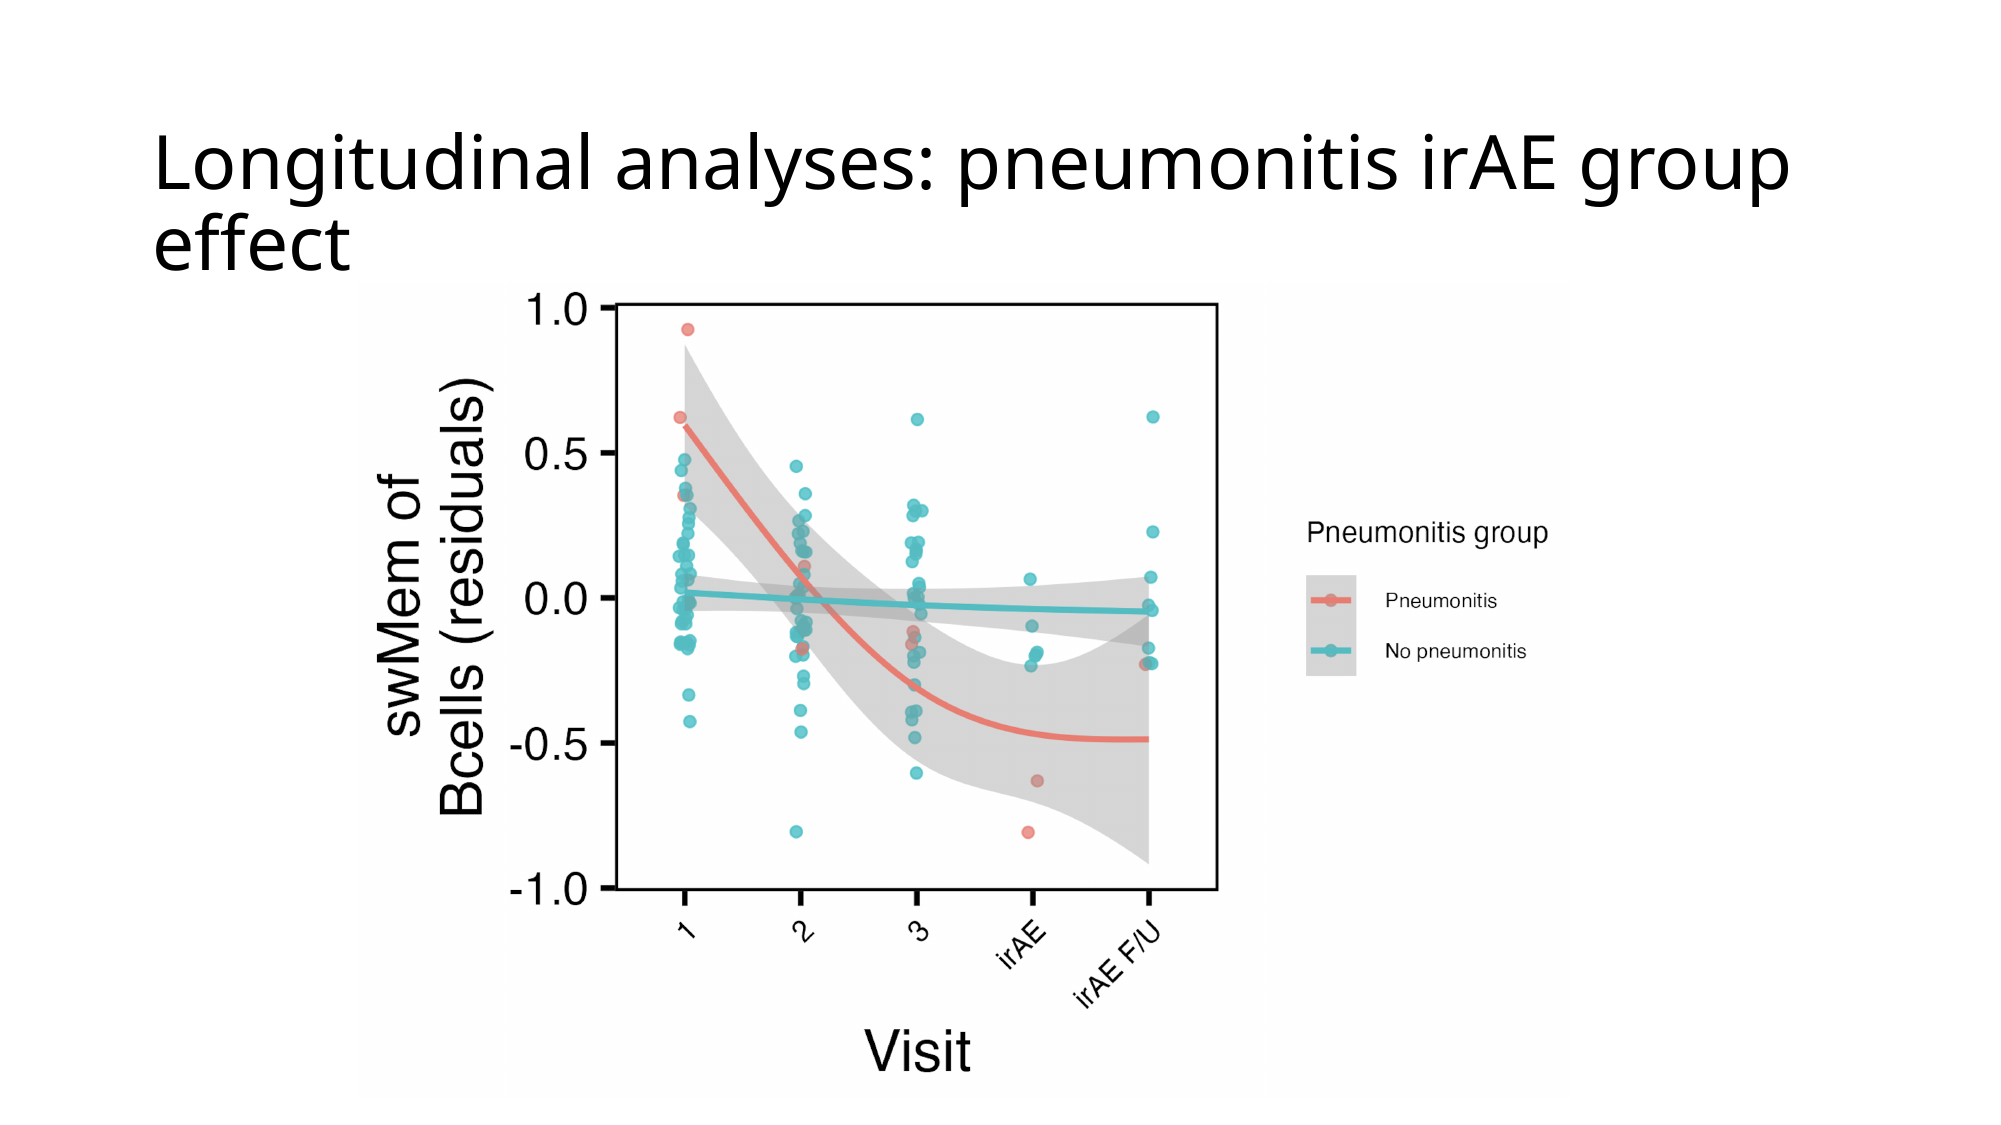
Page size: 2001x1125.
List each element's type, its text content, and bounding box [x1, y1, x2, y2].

title Longitudinal analyses: pneumonitis irAE group effect [137, 97, 1843, 315]
picture [356, 281, 1570, 1098]
